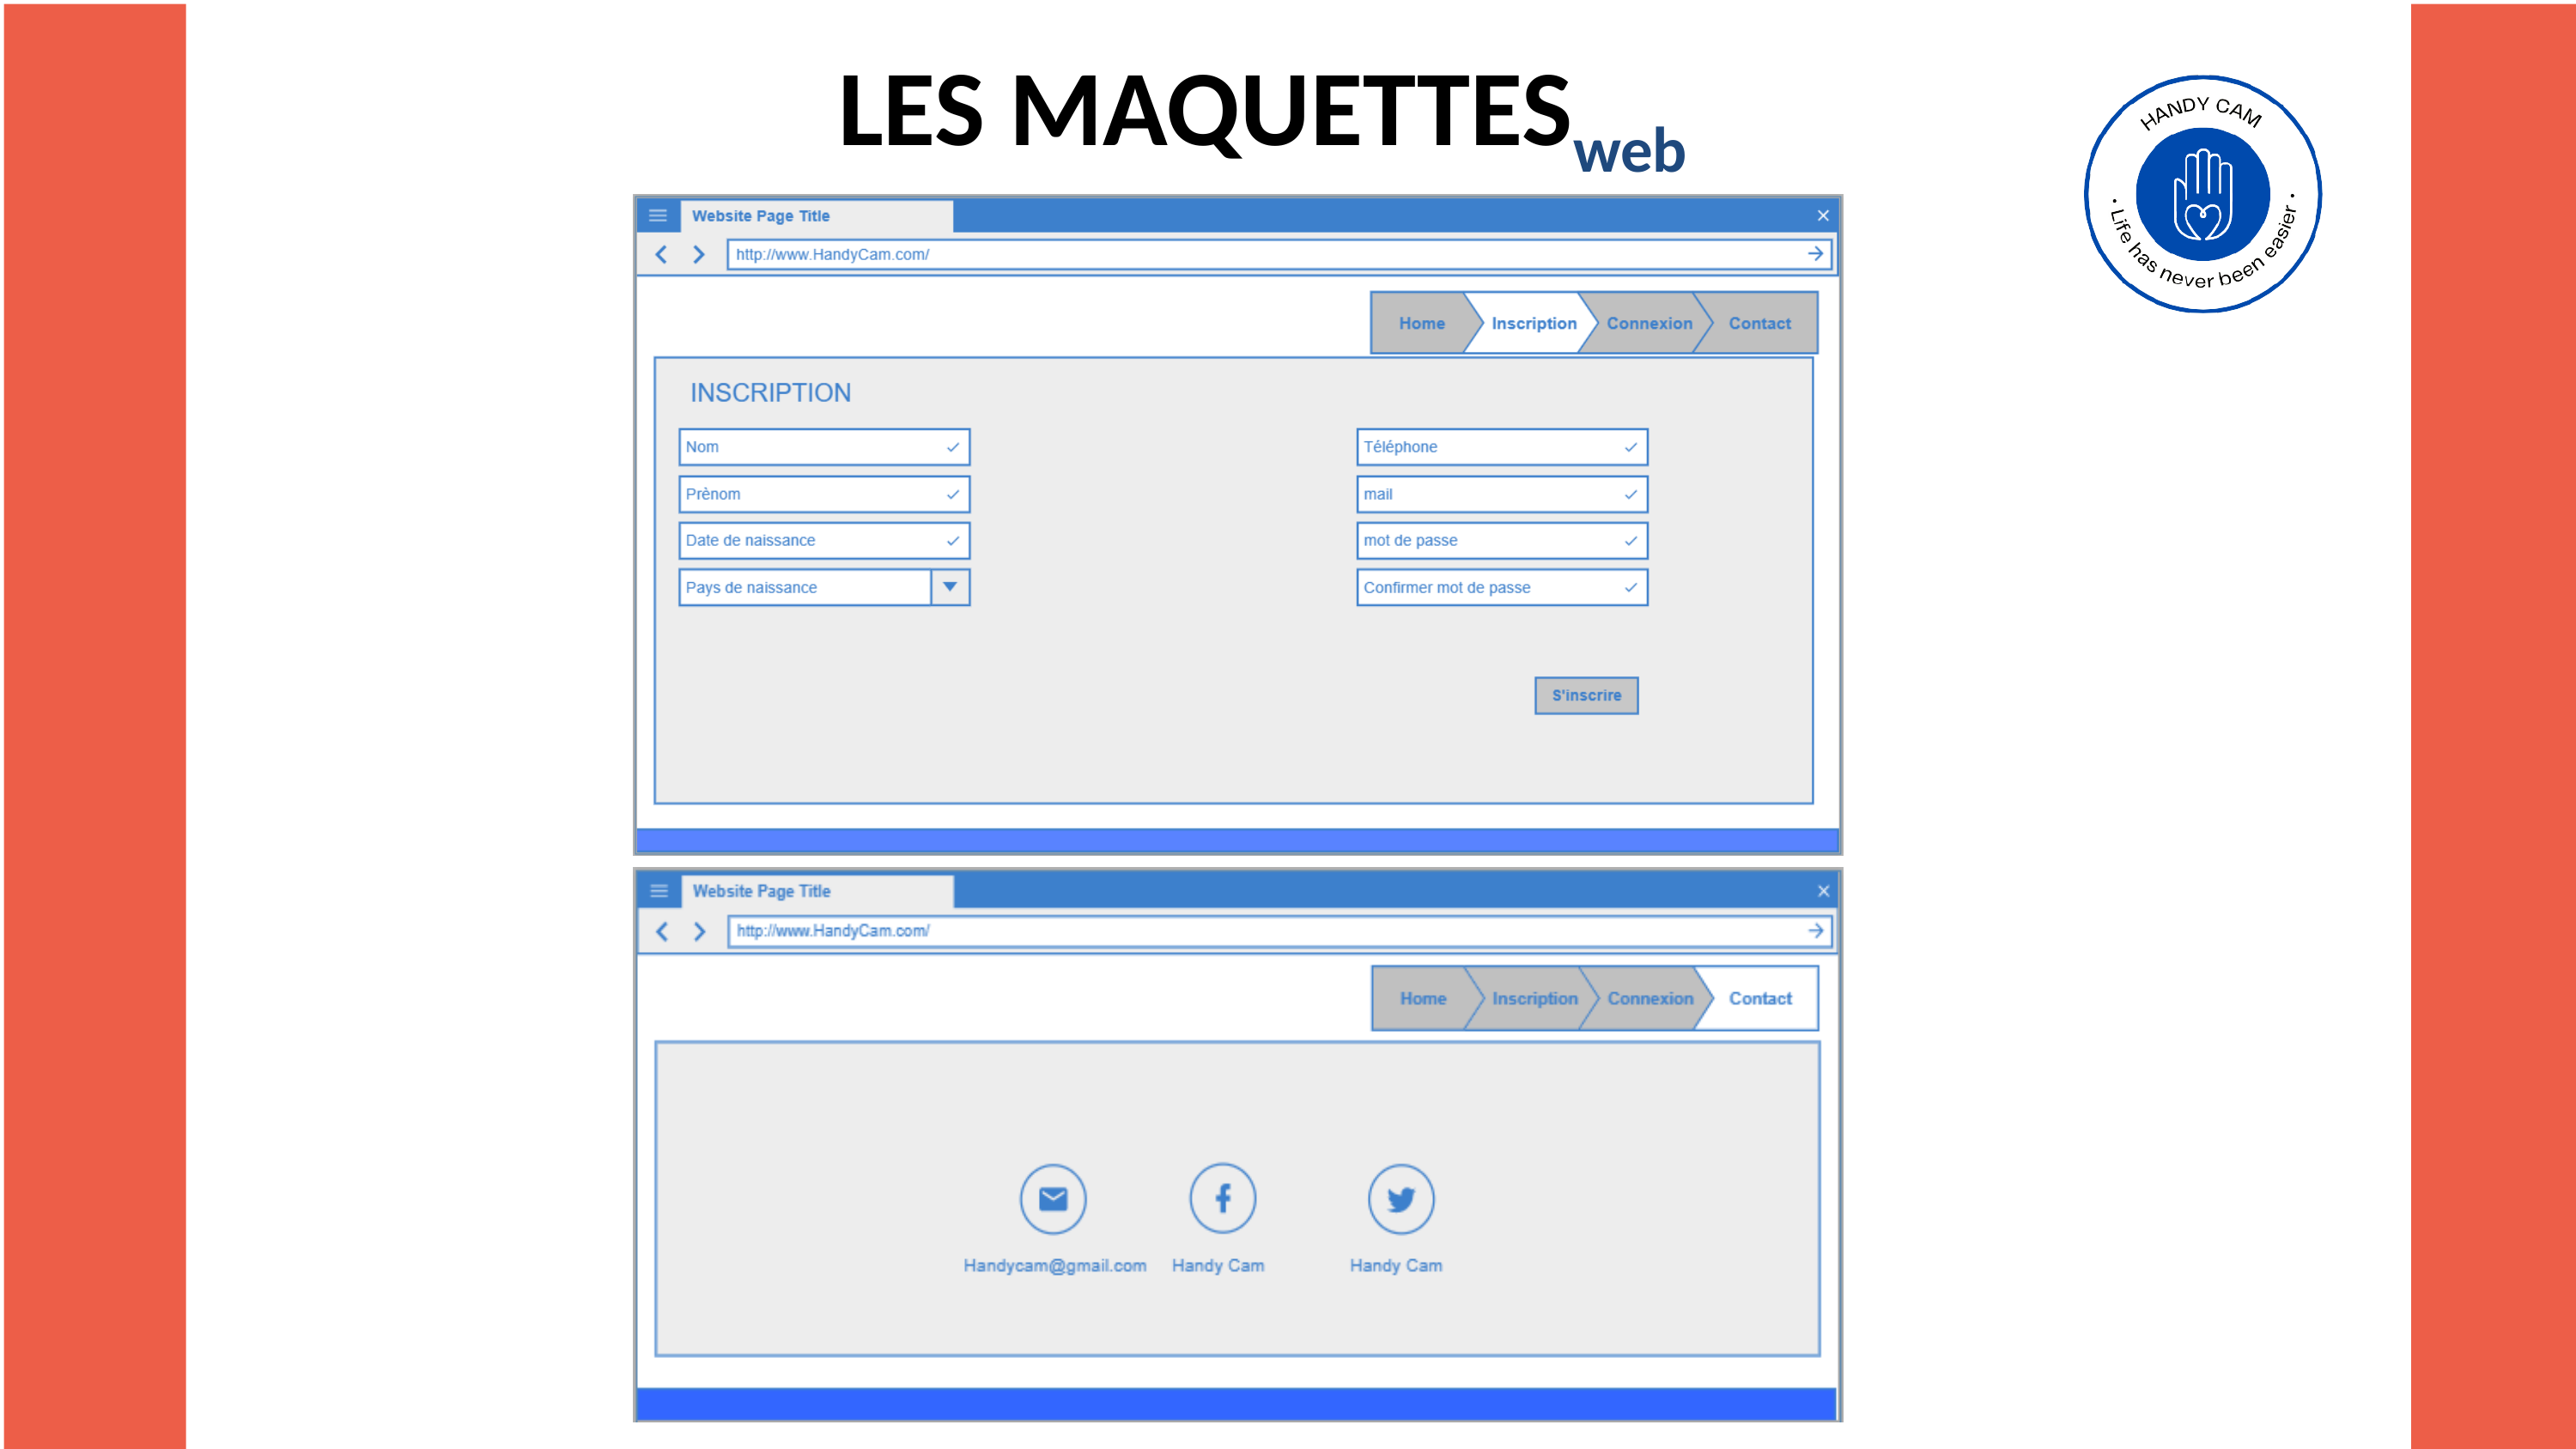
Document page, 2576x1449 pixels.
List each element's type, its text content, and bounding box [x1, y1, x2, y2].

text_box web [1560, 101, 1919, 192]
text_box [3, 3, 186, 1449]
text_box LES MAQUETTES [354, 31, 1990, 120]
text_box [2411, 3, 2576, 1449]
picture [633, 194, 1844, 856]
picture [633, 866, 1844, 1422]
picture [1994, 0, 2412, 403]
